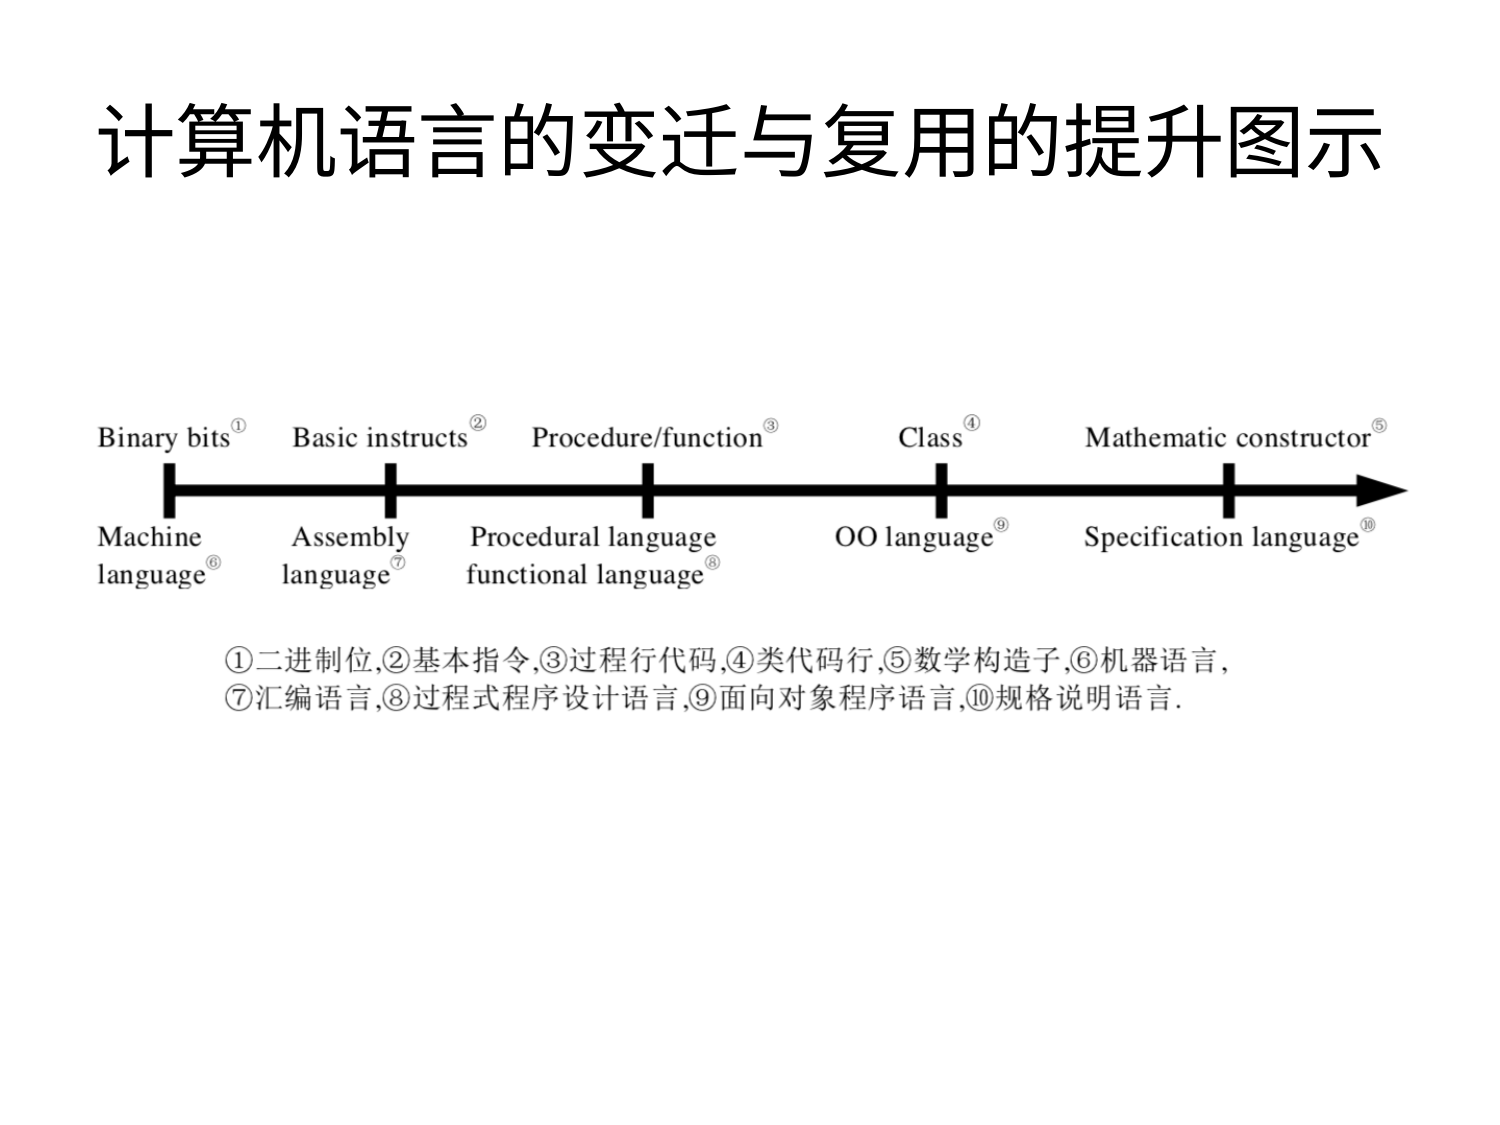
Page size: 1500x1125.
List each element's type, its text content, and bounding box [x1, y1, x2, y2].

title 计算机语言的变迁与复用的提升图示 [75, 45, 1425, 233]
picture [78, 410, 1422, 715]
